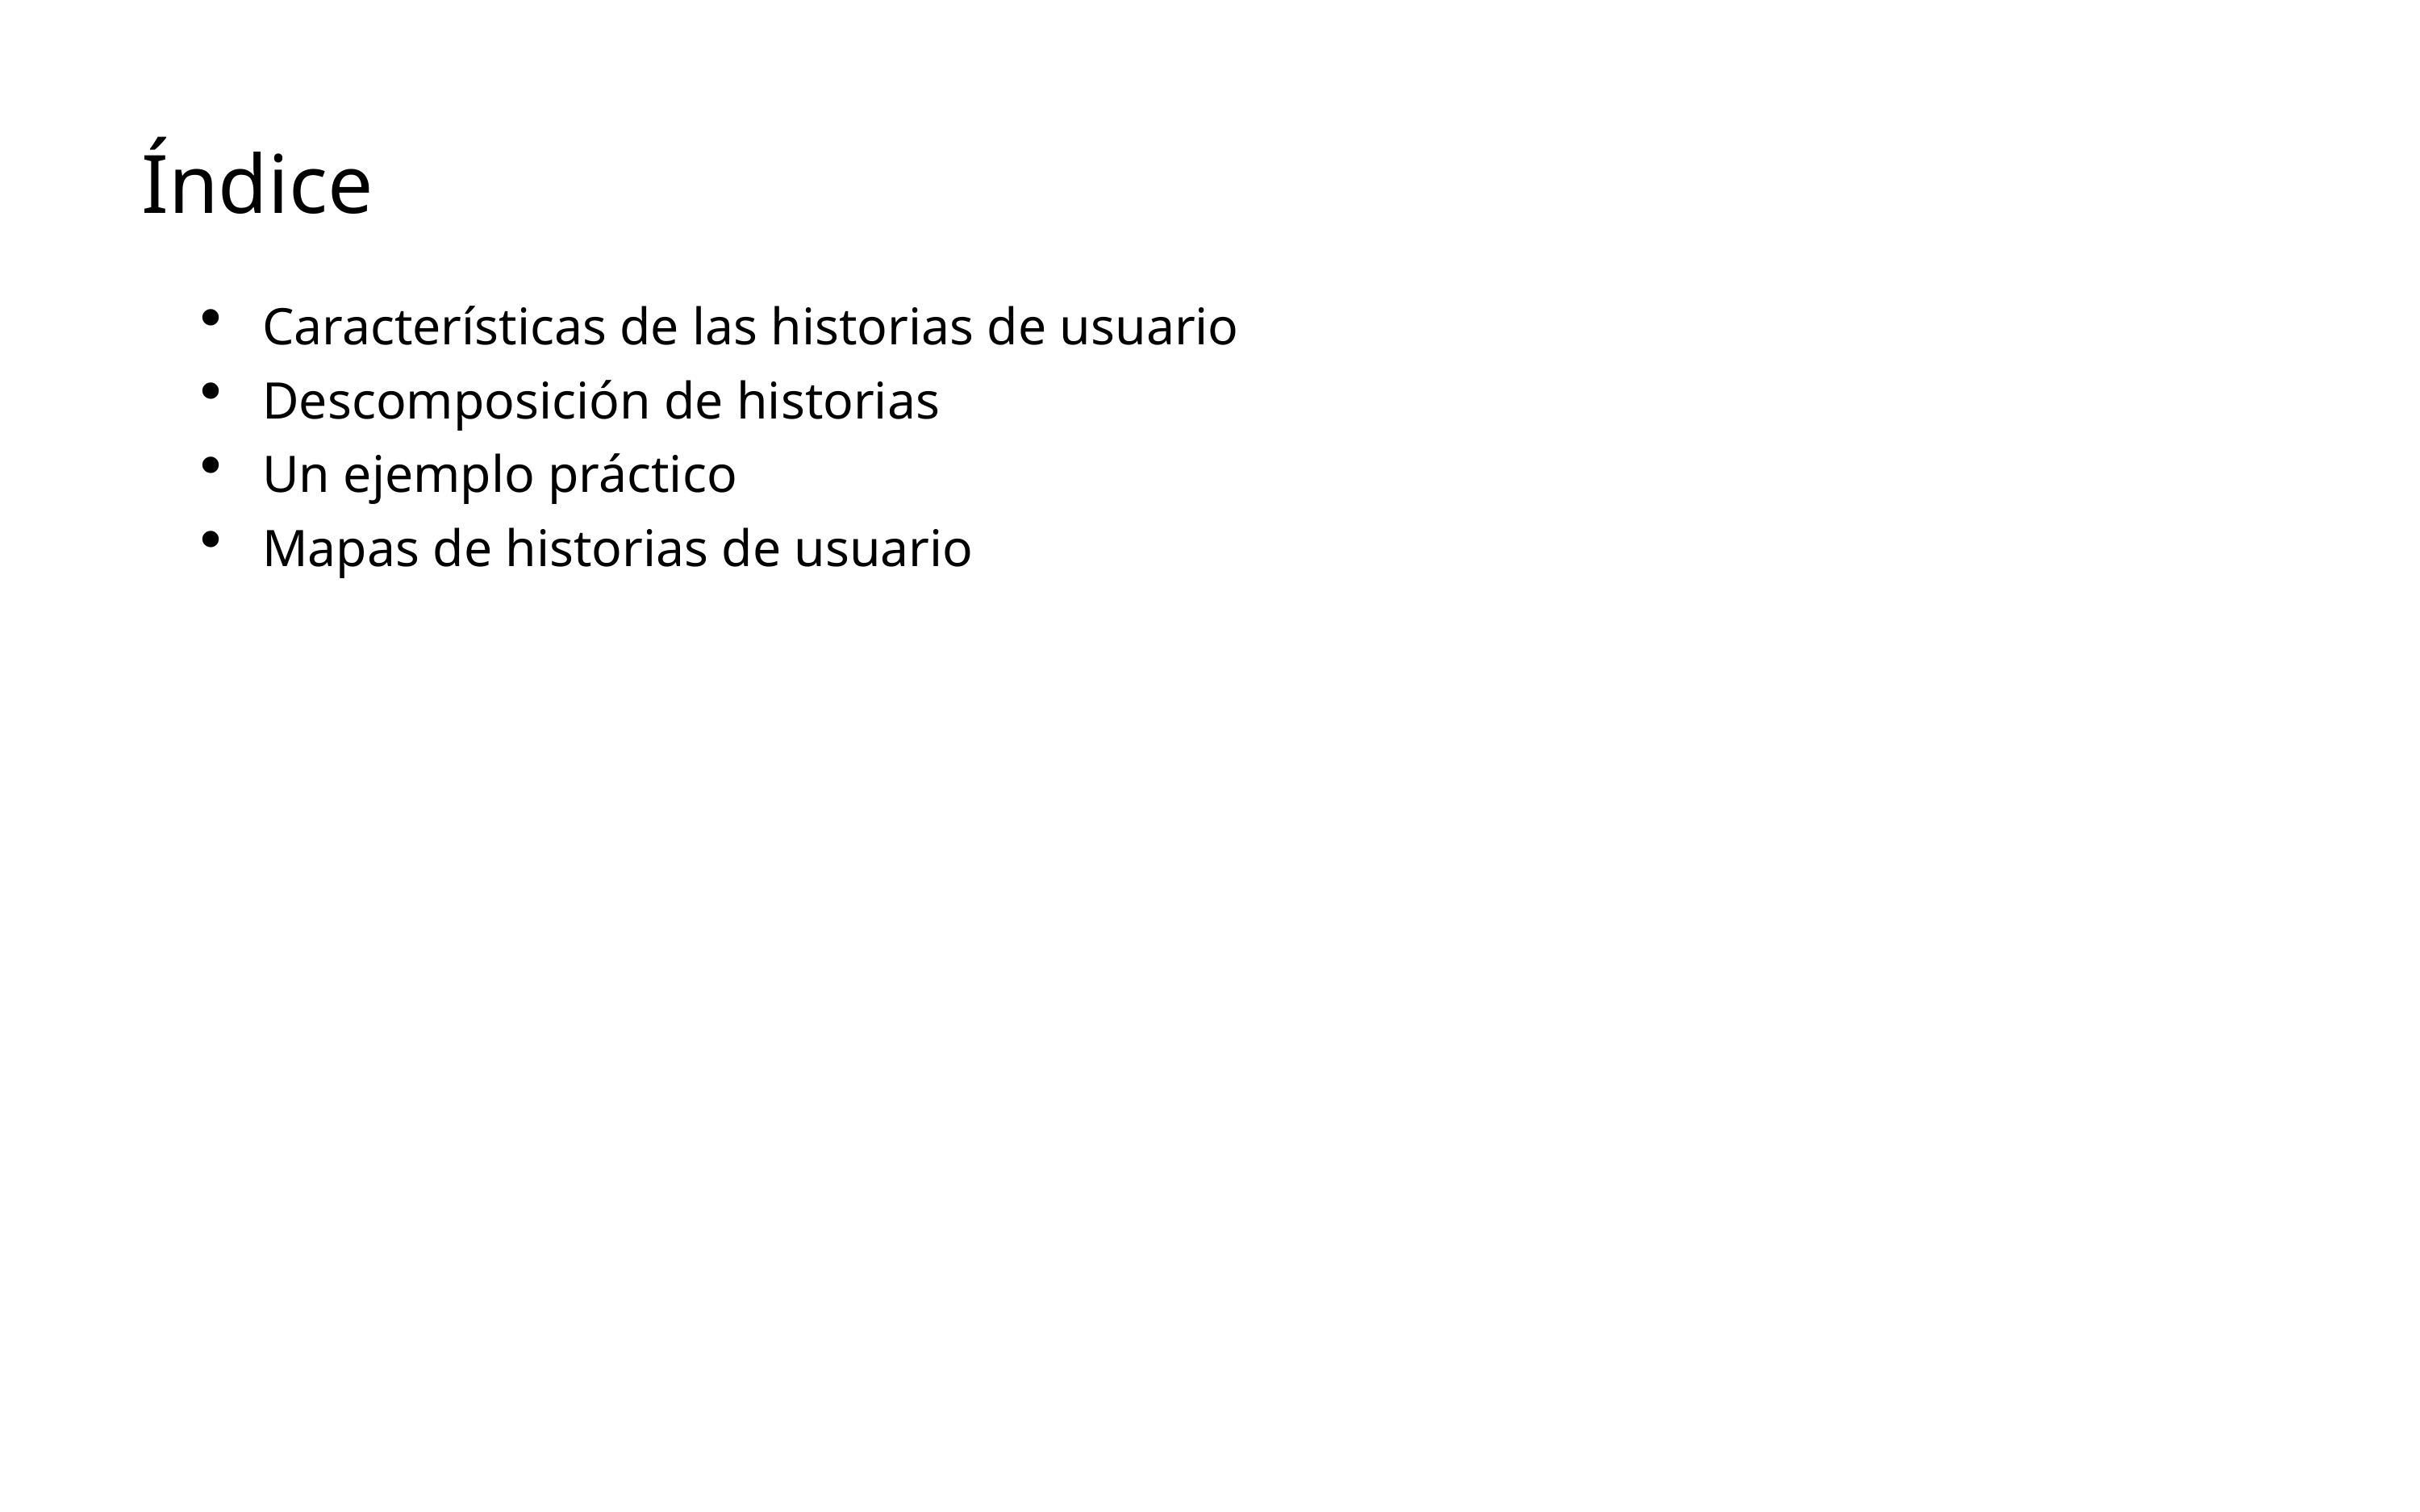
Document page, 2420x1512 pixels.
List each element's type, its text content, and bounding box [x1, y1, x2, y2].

title Índice [134, 91, 2321, 271]
list Características de las historias de usuario Descomposición de historias Un ejemplo práctico Mapas de historias de usuario [134, 287, 2321, 1318]
